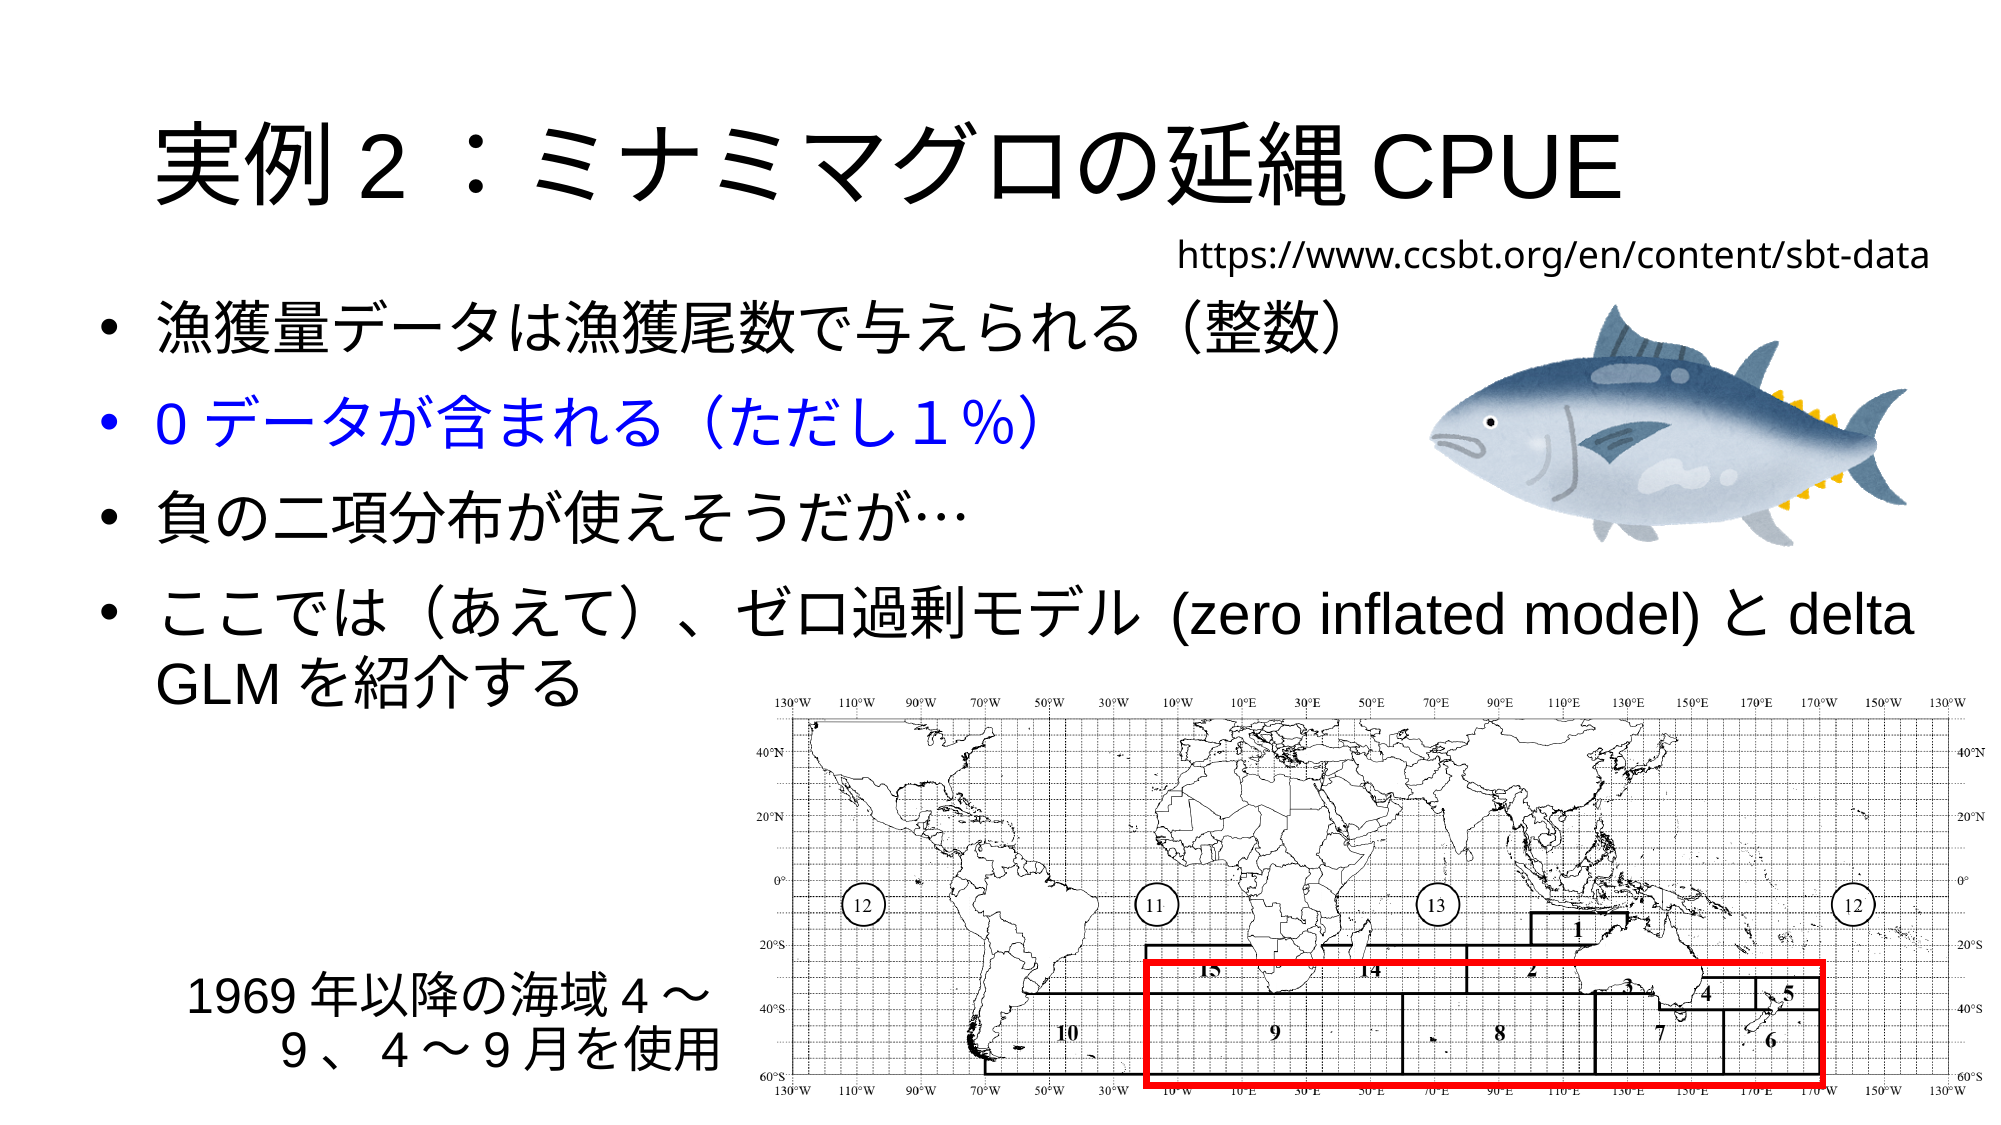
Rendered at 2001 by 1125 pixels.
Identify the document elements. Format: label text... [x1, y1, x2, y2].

picture [738, 686, 2000, 1115]
picture [1419, 264, 1916, 614]
text_box 漁獲量データは漁獲尾数で与えられる（整数） 0データが含まれる（ただし１％） 負の二項分布が使えそうだが… ここでは（あえて）、ゼロ過剰モデル (zero inflated model)とdelta GLMを紹介する [84, 283, 1966, 724]
text_box 1969年以降の海域4～9、4～9月を使用 [84, 947, 738, 1101]
text_box https://www.ccsbt.org/en/content/sbt-data [1161, 223, 1947, 283]
text_box 実例2：ミナミマグロの延縄CPUE [137, 59, 1863, 278]
